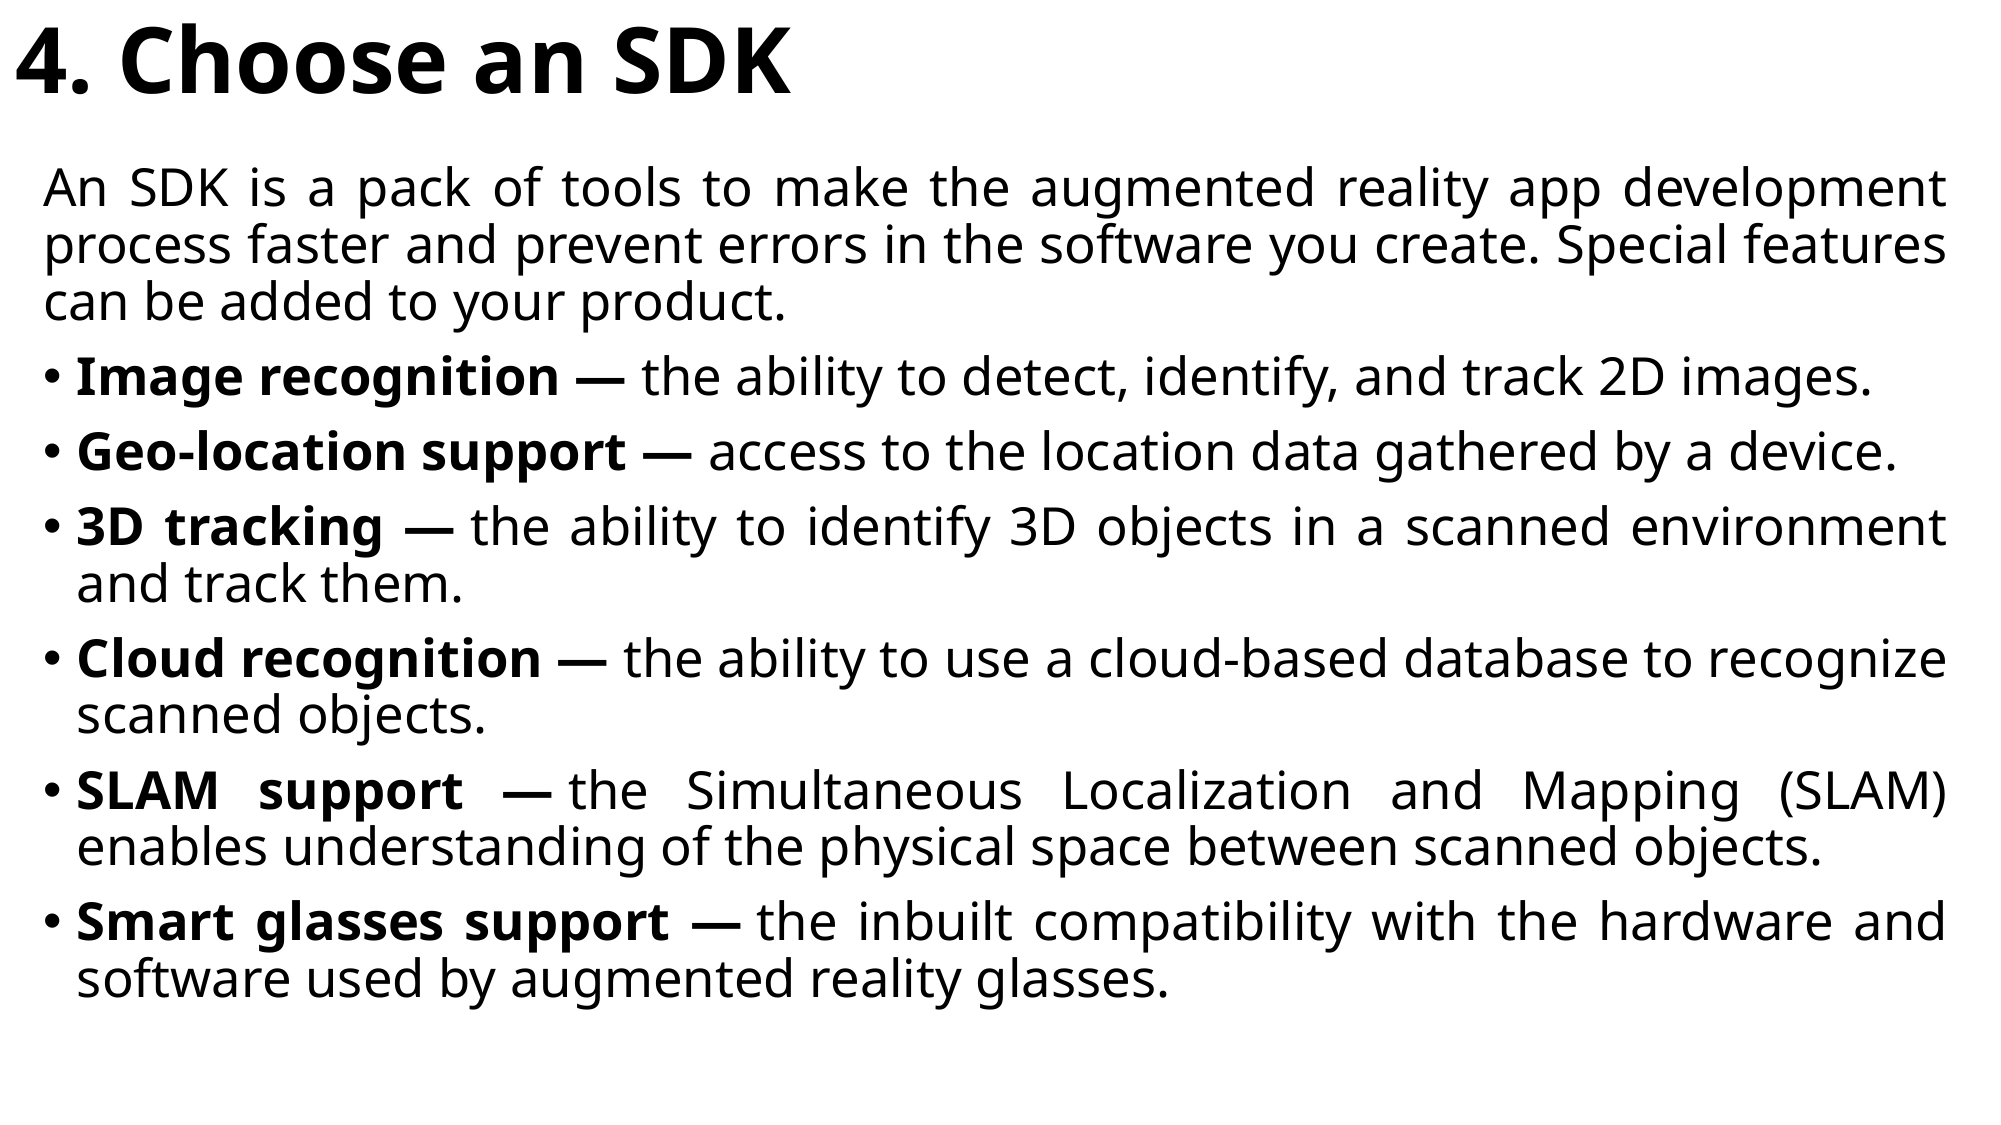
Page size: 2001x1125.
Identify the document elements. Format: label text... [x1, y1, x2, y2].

title 4. Choose an SDK [0, 0, 1725, 128]
list An SDK is a pack of tools to make the augmented reality app development process faster and prevent errors in the software you create. Special features can be added to your product. Image recognition — the ability to detect, identify, and track 2D images. Geo-location support — access to the location data gathered by a device. 3D tracking — the ability to identify 3D objects in a scanned environment and track them. Cloud recognition — the ability to use a cloud-based database to recognize scanned objects. SLAM support — the Simultaneous Localization and Mapping (SLAM) enables understanding of the physical space between scanned objects. Smart glasses support — the inbuilt compatibility with the hardware and software used by augmented reality glasses. [28, 154, 1964, 1105]
